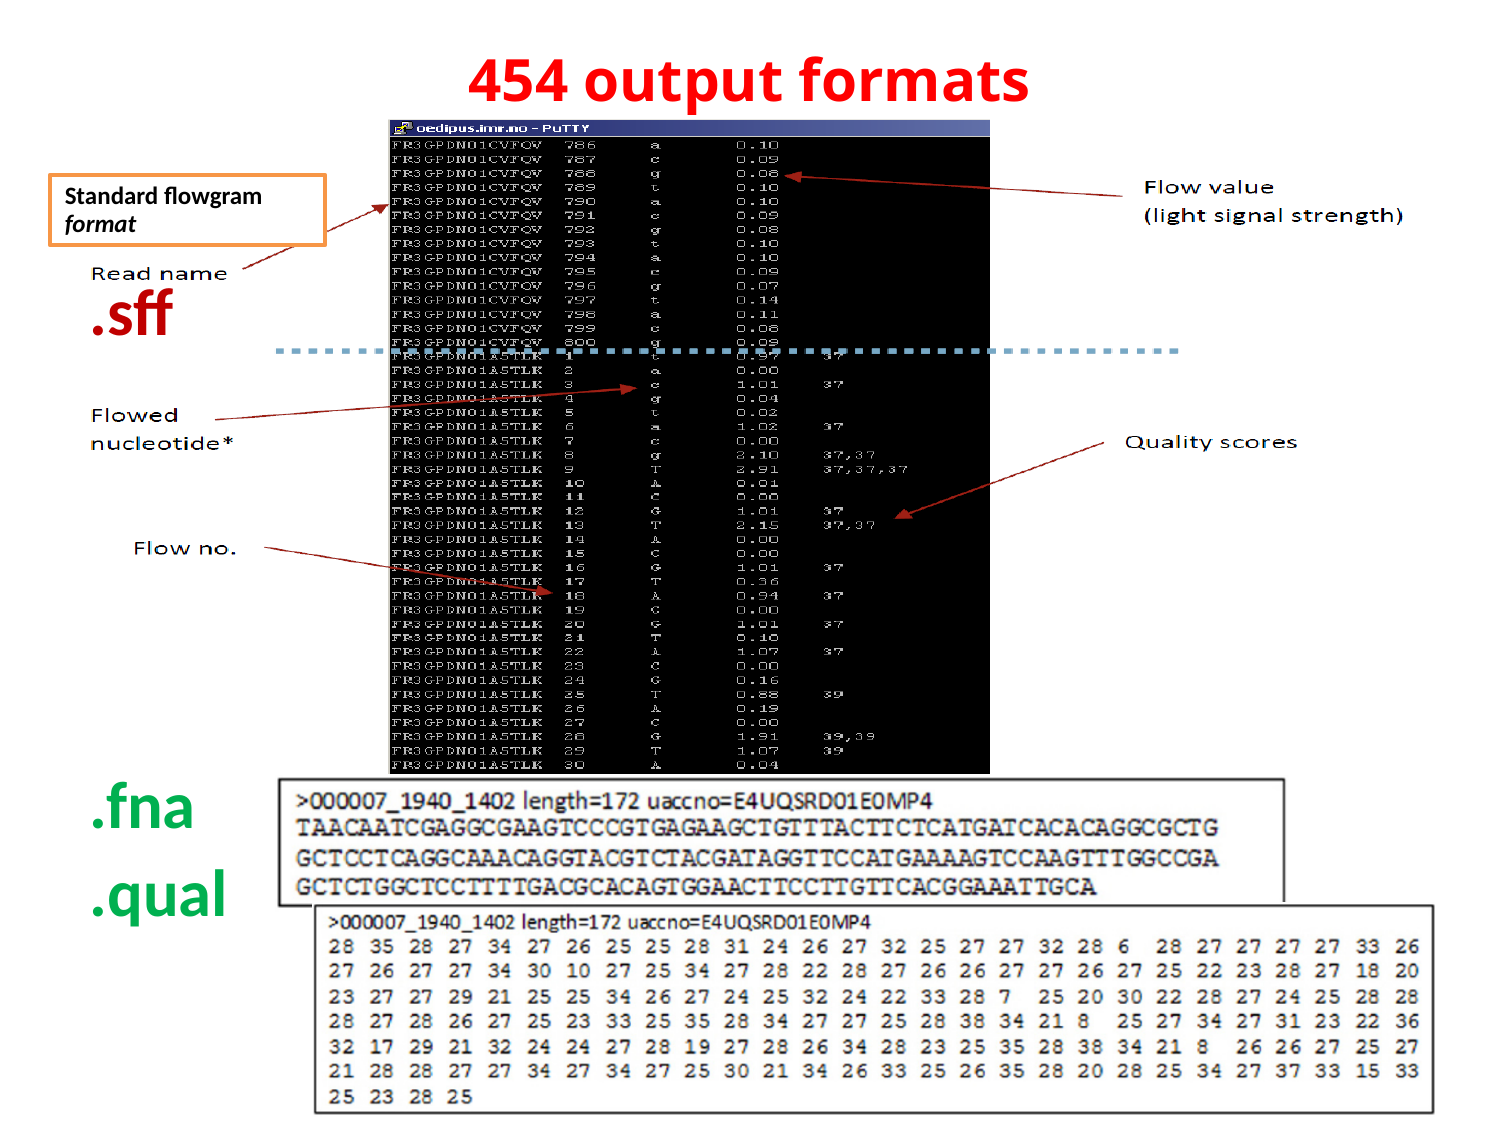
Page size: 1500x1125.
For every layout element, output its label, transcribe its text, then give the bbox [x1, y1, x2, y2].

picture [74, 112, 1438, 1118]
text_box .sff .fna .qual [74, 824, 307, 939]
title 454 output formats [11, 11, 1488, 138]
text_box Standard flowgram format [48, 173, 69, 247]
